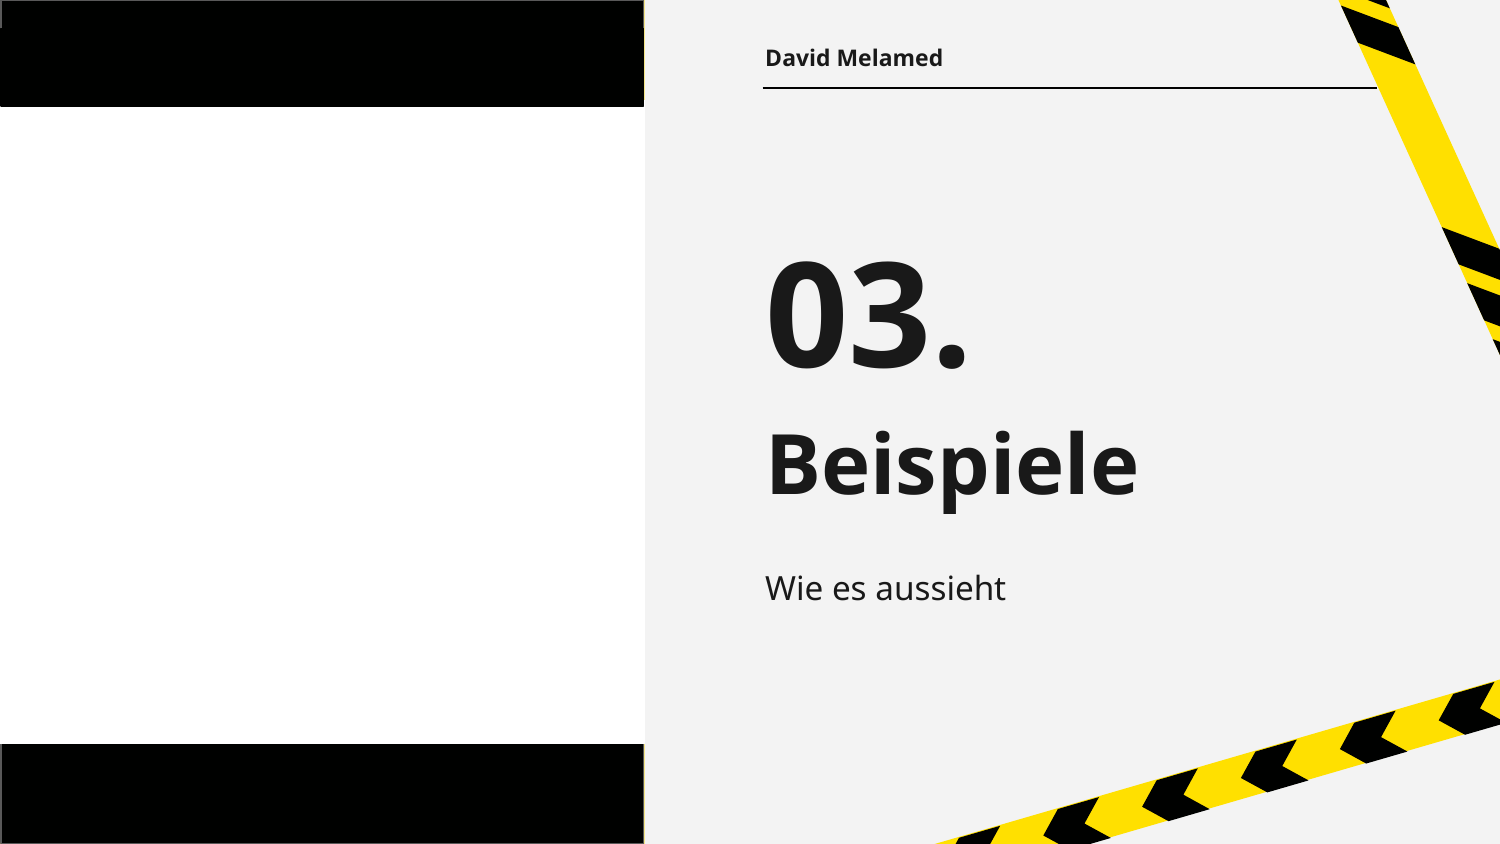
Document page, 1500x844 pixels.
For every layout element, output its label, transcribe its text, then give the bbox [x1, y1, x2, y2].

title 03. [750, 240, 1379, 379]
picture [0, 0, 645, 844]
title David Melamed [750, 28, 1347, 75]
title Beispiele [750, 392, 1379, 531]
subtitle Wie es aussieht [750, 536, 1168, 639]
